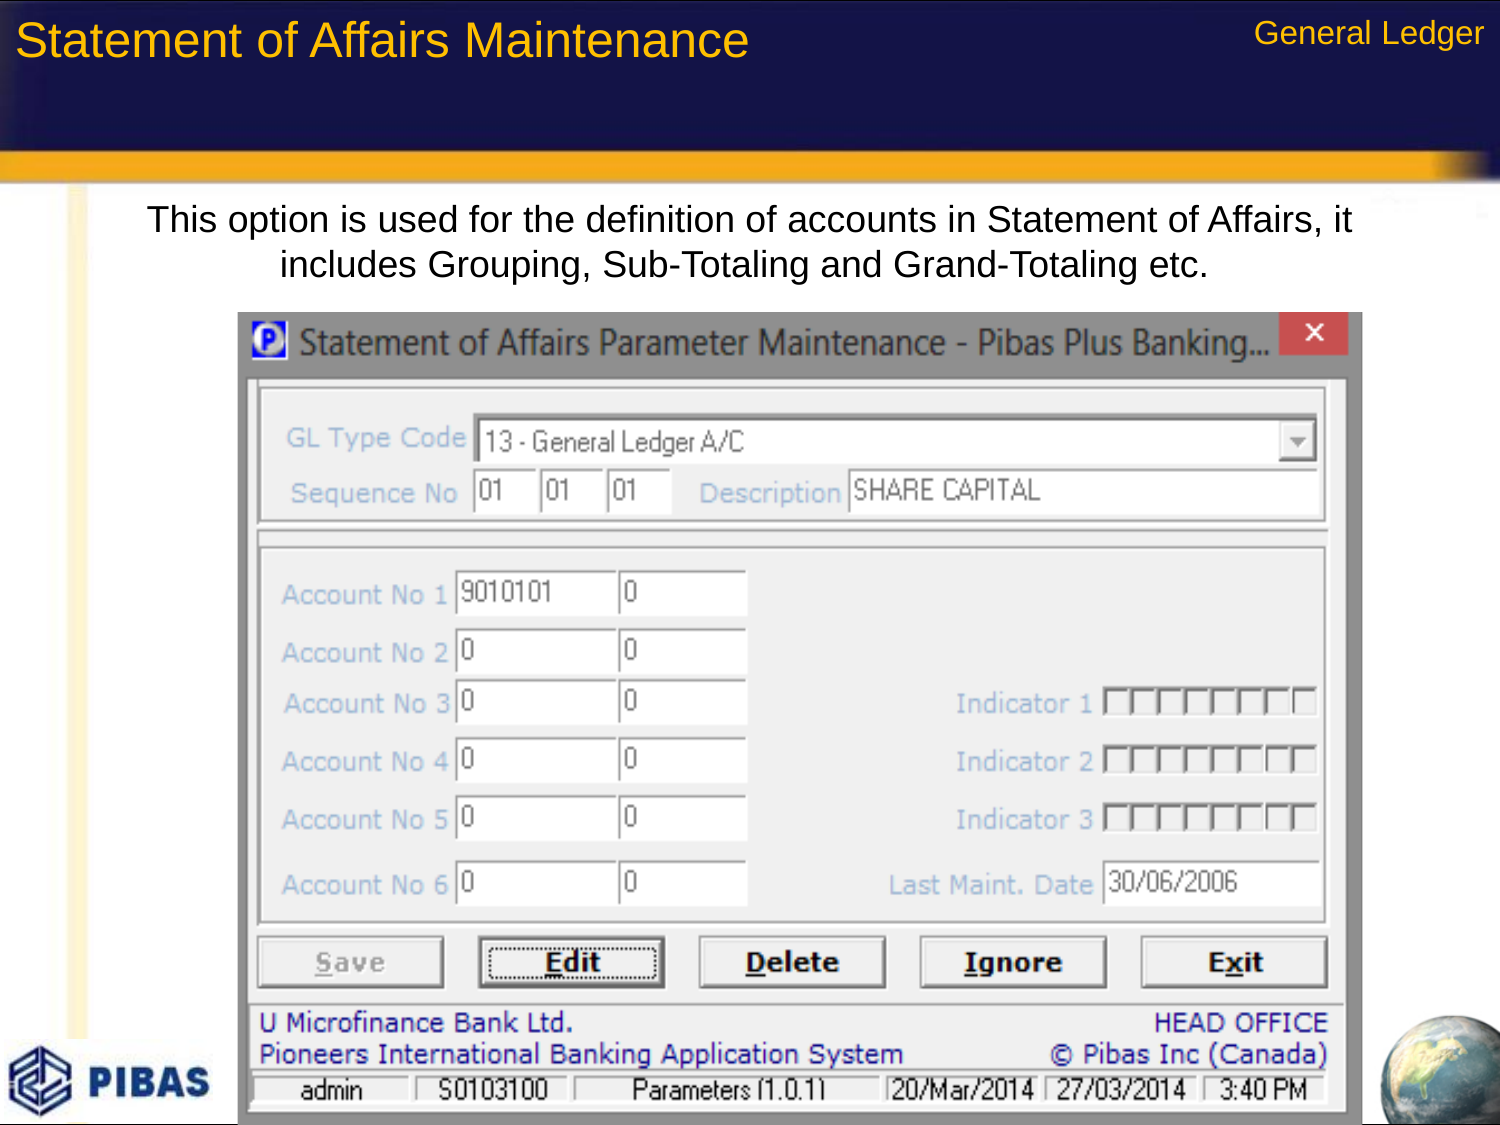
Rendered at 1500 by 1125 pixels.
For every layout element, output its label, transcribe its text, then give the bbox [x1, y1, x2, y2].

text_box This option is used for the definition of accounts in Statement of Affairs, it includes Grouping, Sub-Totaling and Grand-Totaling etc. [74, 187, 1425, 293]
text_box General Ledger [999, 0, 1500, 63]
picture [0, 1, 1500, 1125]
text_box Statement of Affairs Maintenance [0, 0, 775, 75]
